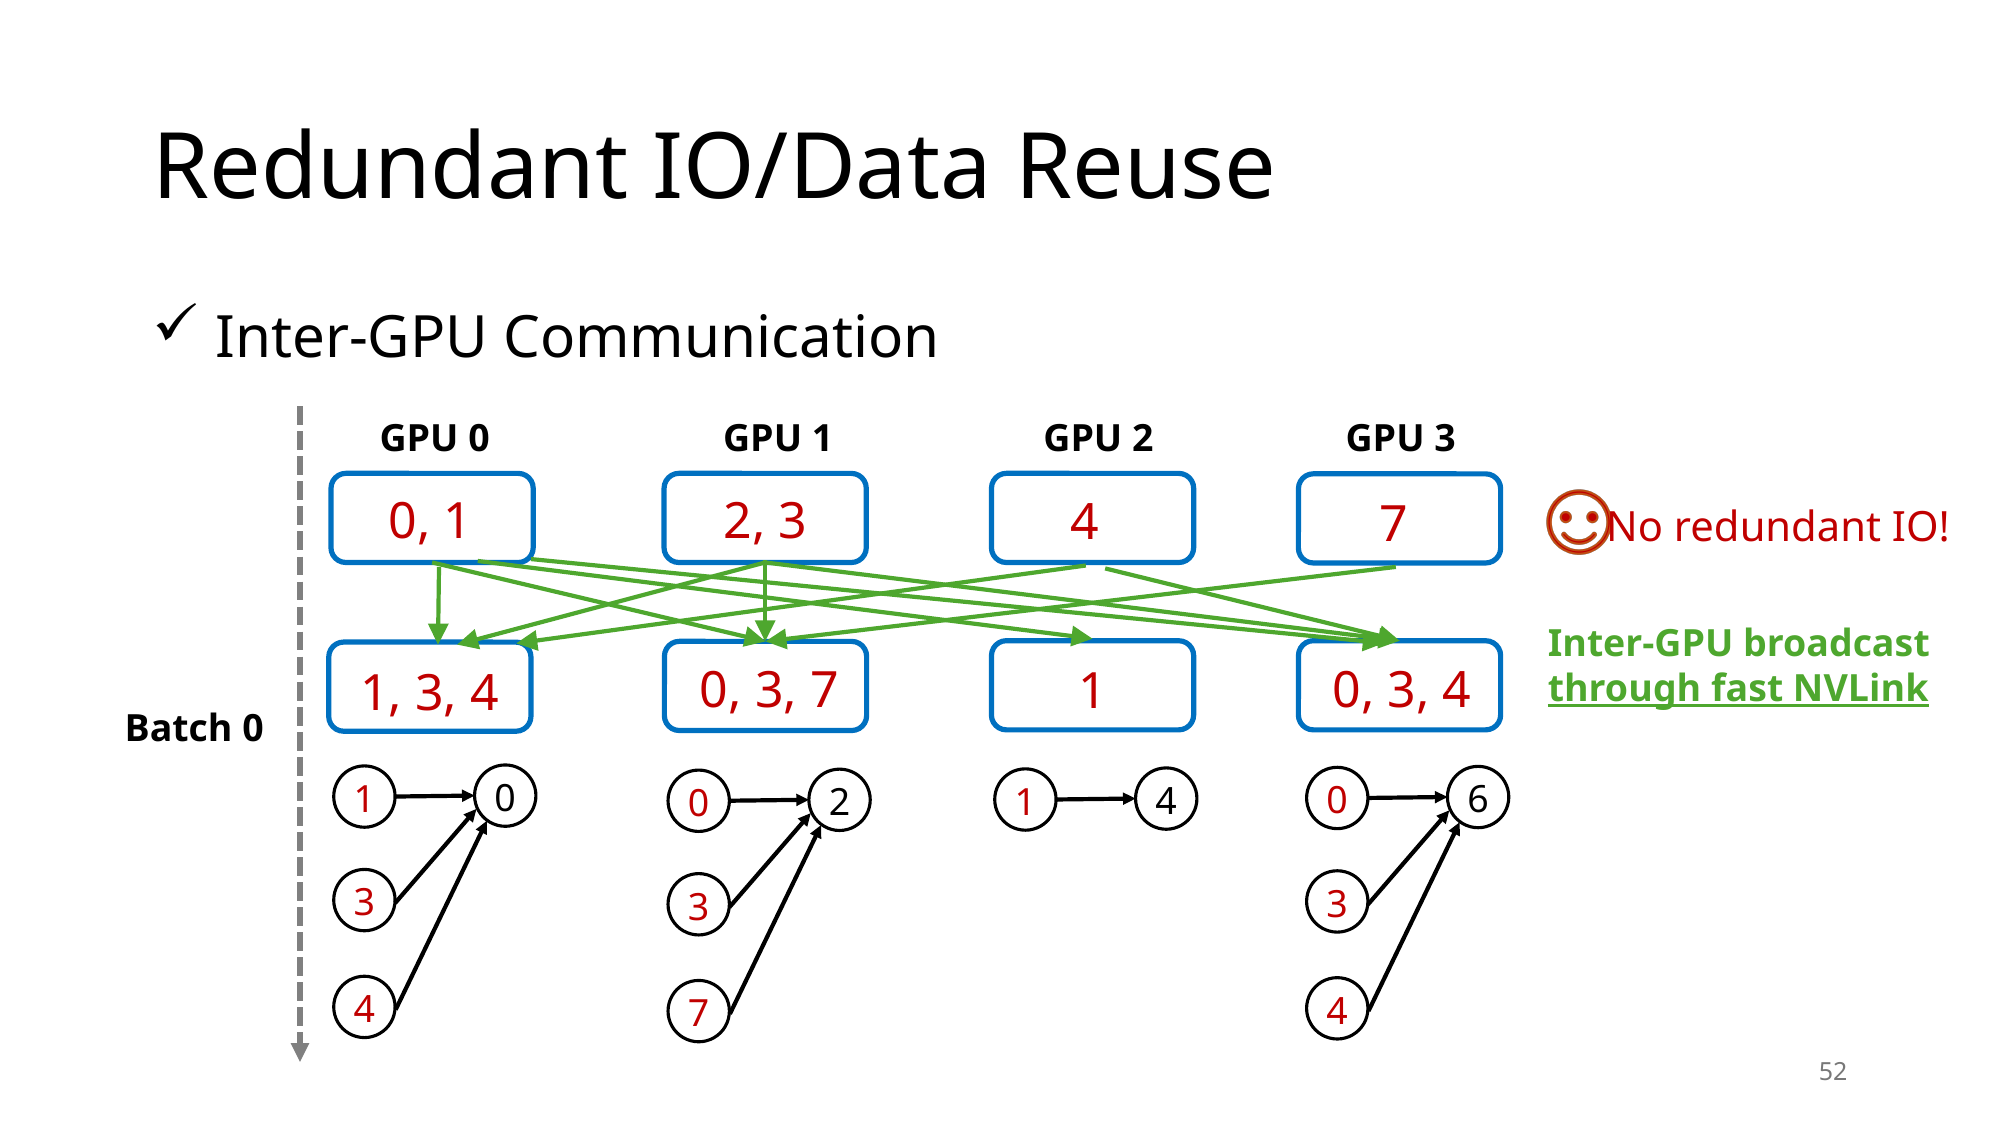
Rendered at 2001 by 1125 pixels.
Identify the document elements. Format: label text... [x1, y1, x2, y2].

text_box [474, 764, 537, 828]
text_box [431, 561, 456, 642]
text_box 0, 1 [373, 480, 487, 556]
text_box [1397, 567, 1401, 642]
text_box No redundant IO! [1620, 491, 1965, 557]
text_box 1, 3, 4 [345, 652, 514, 728]
text_box [662, 471, 868, 558]
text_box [667, 873, 729, 937]
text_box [394, 808, 477, 904]
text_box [456, 561, 766, 646]
text_box GPU 0 [364, 406, 505, 467]
text_box [1296, 472, 1503, 565]
text_box [1296, 639, 1503, 732]
text_box 7 [1365, 484, 1423, 560]
text_box Inter-GPU broadcast through fast NVLink [1533, 611, 1945, 717]
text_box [764, 561, 1401, 567]
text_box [515, 564, 1087, 644]
text_box 0, 3, 7 [685, 650, 854, 725]
text_box 0, 3, 4 [1318, 650, 1487, 725]
text_box GPU 3 [1330, 406, 1471, 467]
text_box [1306, 766, 1369, 831]
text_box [1367, 809, 1450, 906]
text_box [395, 820, 488, 1011]
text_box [667, 769, 730, 833]
text_box Batch 0 [109, 696, 279, 757]
text_box 1 [1063, 651, 1122, 726]
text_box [1135, 767, 1198, 831]
text_box [989, 471, 1196, 558]
text_box 2, 3 [709, 481, 822, 556]
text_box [728, 812, 812, 908]
text_box GPU 2 [1028, 406, 1169, 467]
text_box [808, 768, 871, 832]
title Redundant IO/Data Reuse [137, 59, 1863, 278]
text_box 4 [1055, 482, 1114, 558]
text_box GPU 1 [708, 406, 849, 467]
slide_number 52 [1412, 1042, 1863, 1103]
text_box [1306, 870, 1368, 934]
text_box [667, 979, 730, 1044]
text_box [333, 868, 395, 933]
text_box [333, 765, 396, 829]
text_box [994, 768, 1057, 832]
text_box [1368, 821, 1461, 1012]
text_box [1306, 977, 1369, 1041]
list Inter-GPU Communication [137, 299, 1863, 398]
text_box [989, 644, 1196, 732]
text_box [662, 644, 869, 733]
text_box [327, 640, 533, 733]
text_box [765, 566, 1397, 642]
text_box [729, 824, 822, 1015]
text_box [329, 471, 535, 565]
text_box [333, 975, 396, 1040]
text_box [1446, 765, 1510, 830]
picture [1538, 481, 1620, 563]
